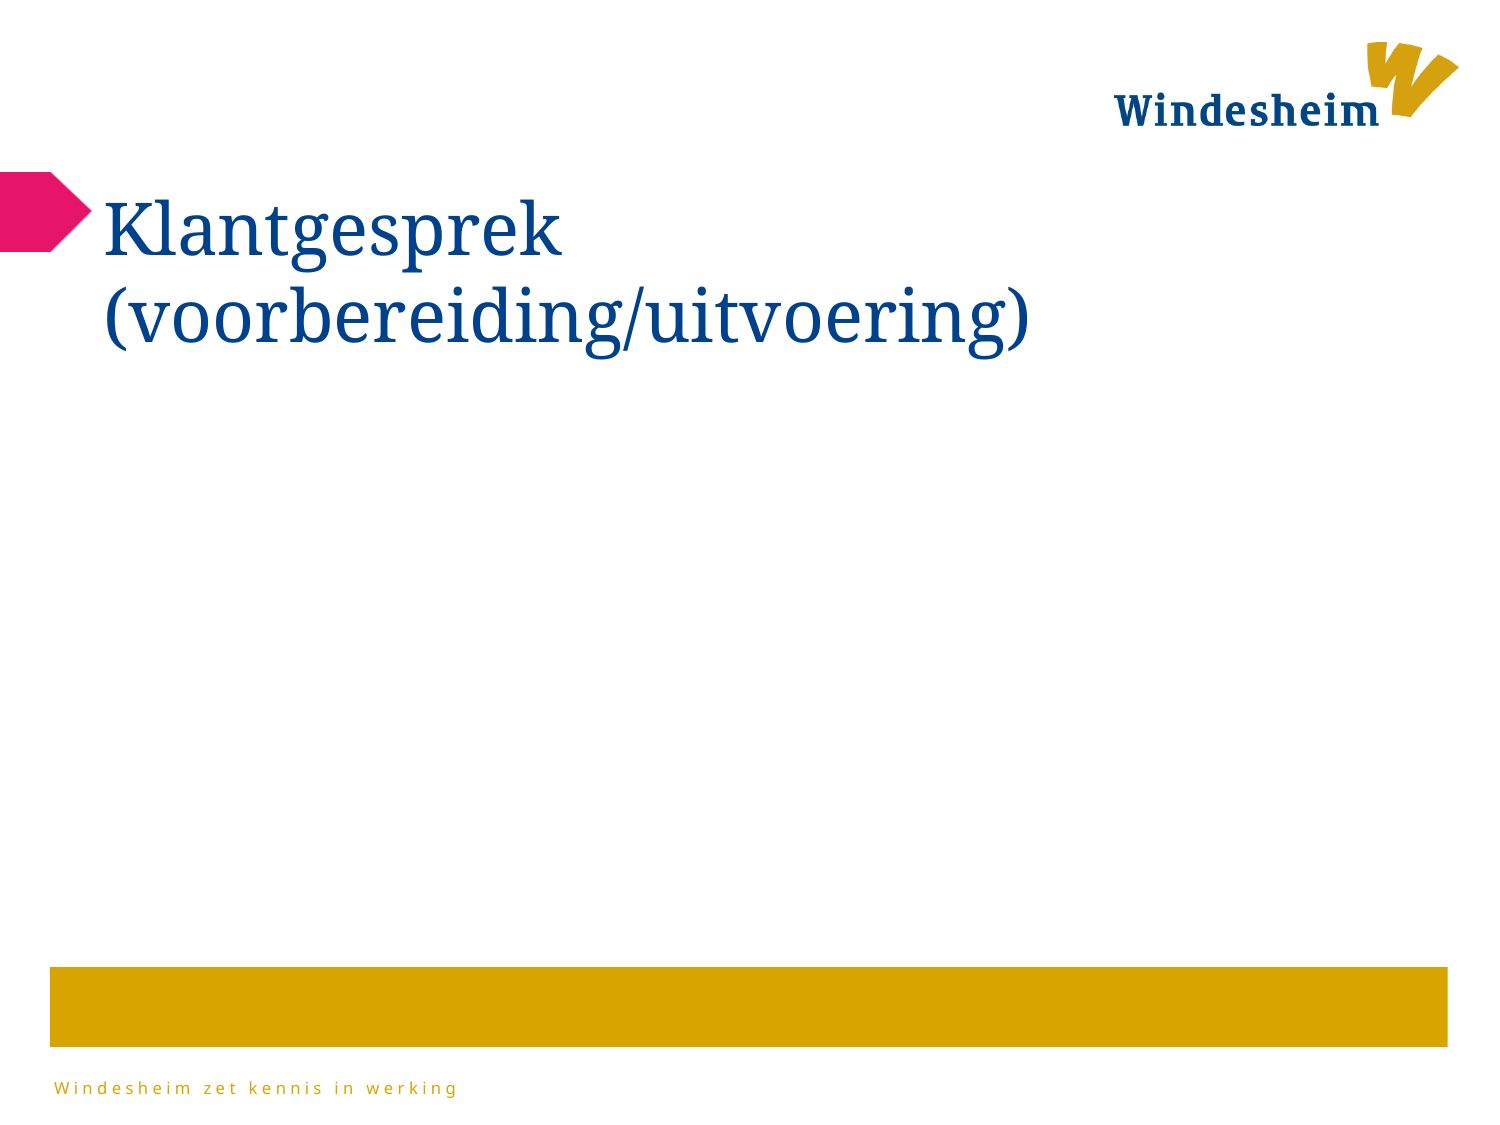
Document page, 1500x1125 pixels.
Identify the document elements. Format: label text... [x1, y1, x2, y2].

picture [0, 172, 95, 252]
picture [1114, 42, 1459, 126]
title Klantgesprek (voorbereiding/uitvoering) [88, 174, 1500, 279]
picture [49, 967, 1448, 1047]
